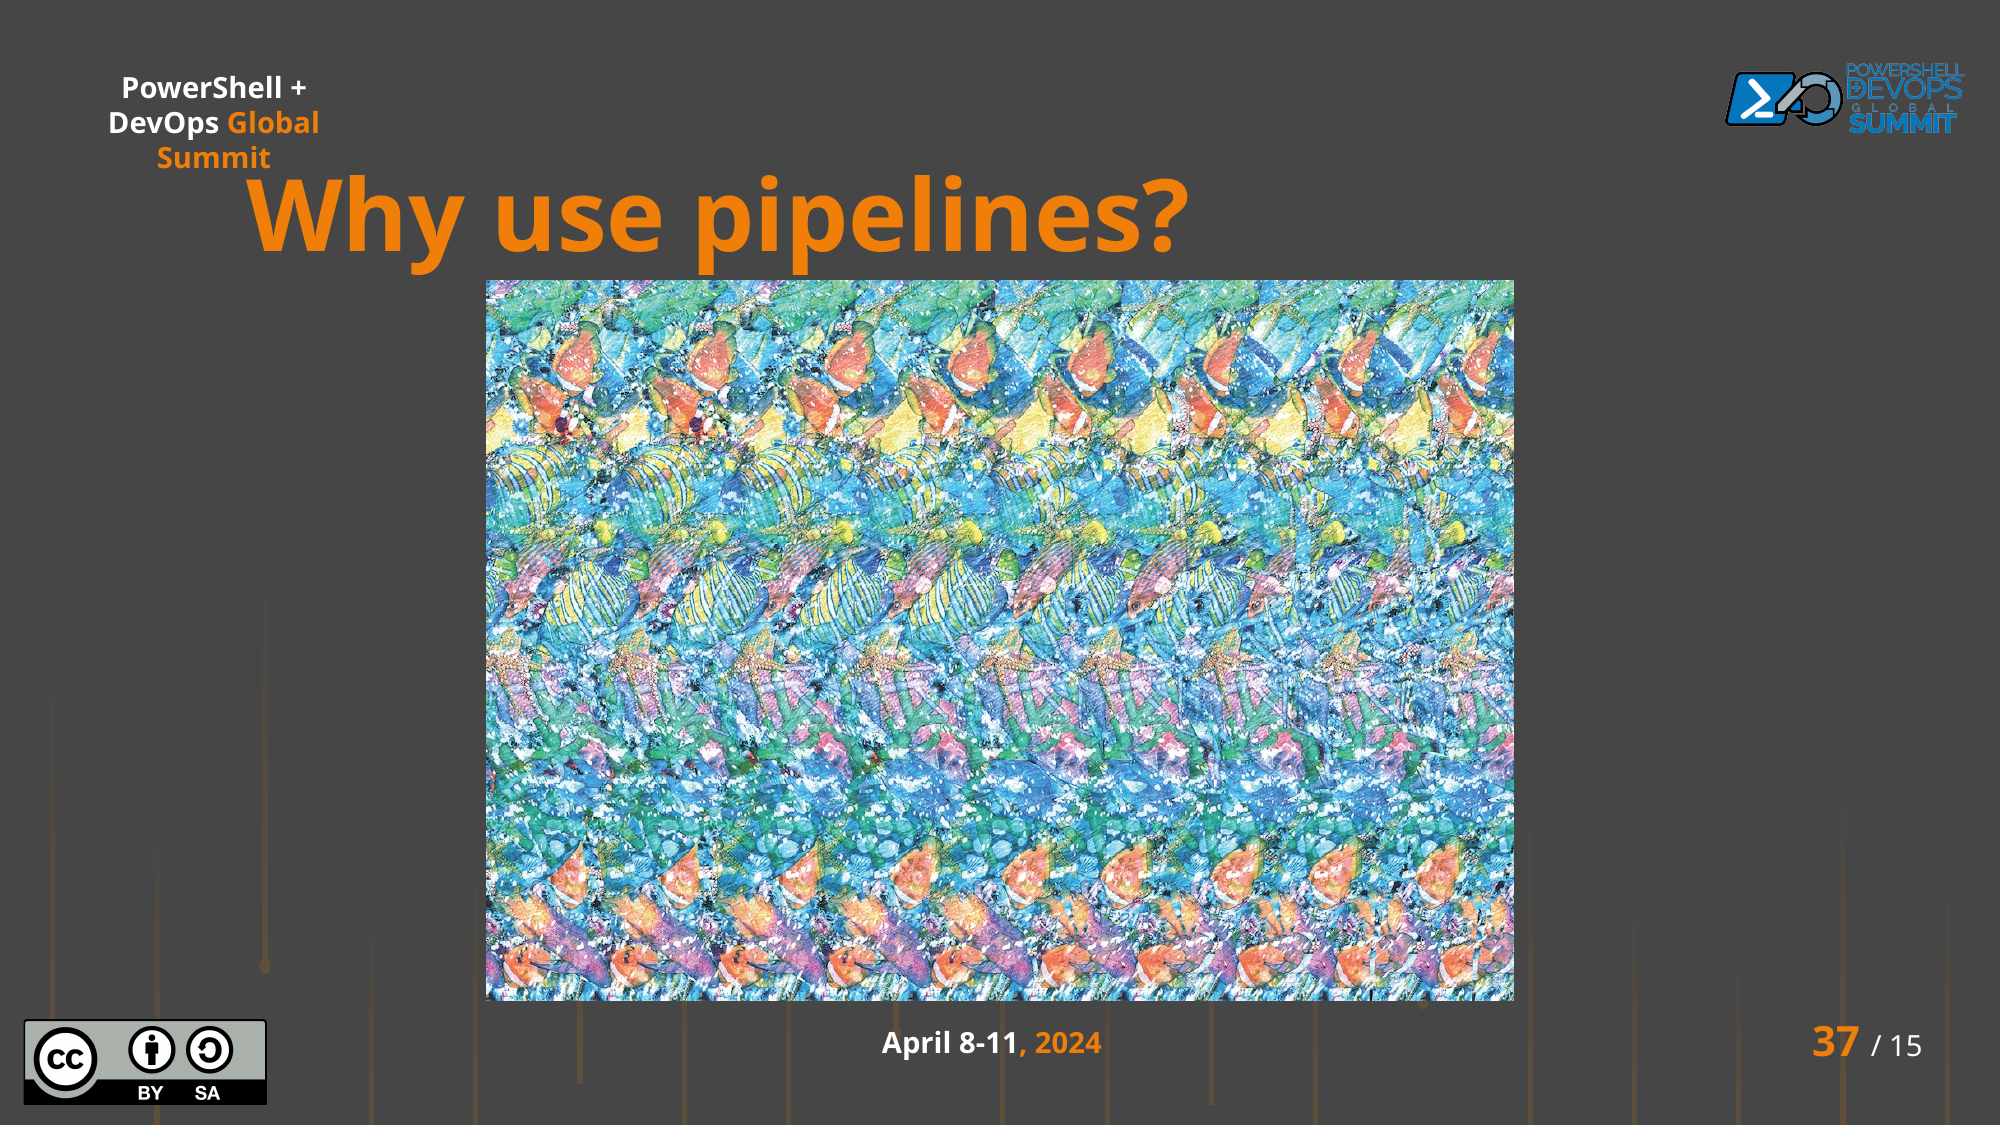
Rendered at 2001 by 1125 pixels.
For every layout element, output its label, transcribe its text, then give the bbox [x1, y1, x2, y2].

text_box Why use pipelines? [231, 144, 1769, 279]
picture [486, 280, 1514, 1001]
picture [1725, 61, 1965, 139]
picture [23, 1019, 267, 1105]
